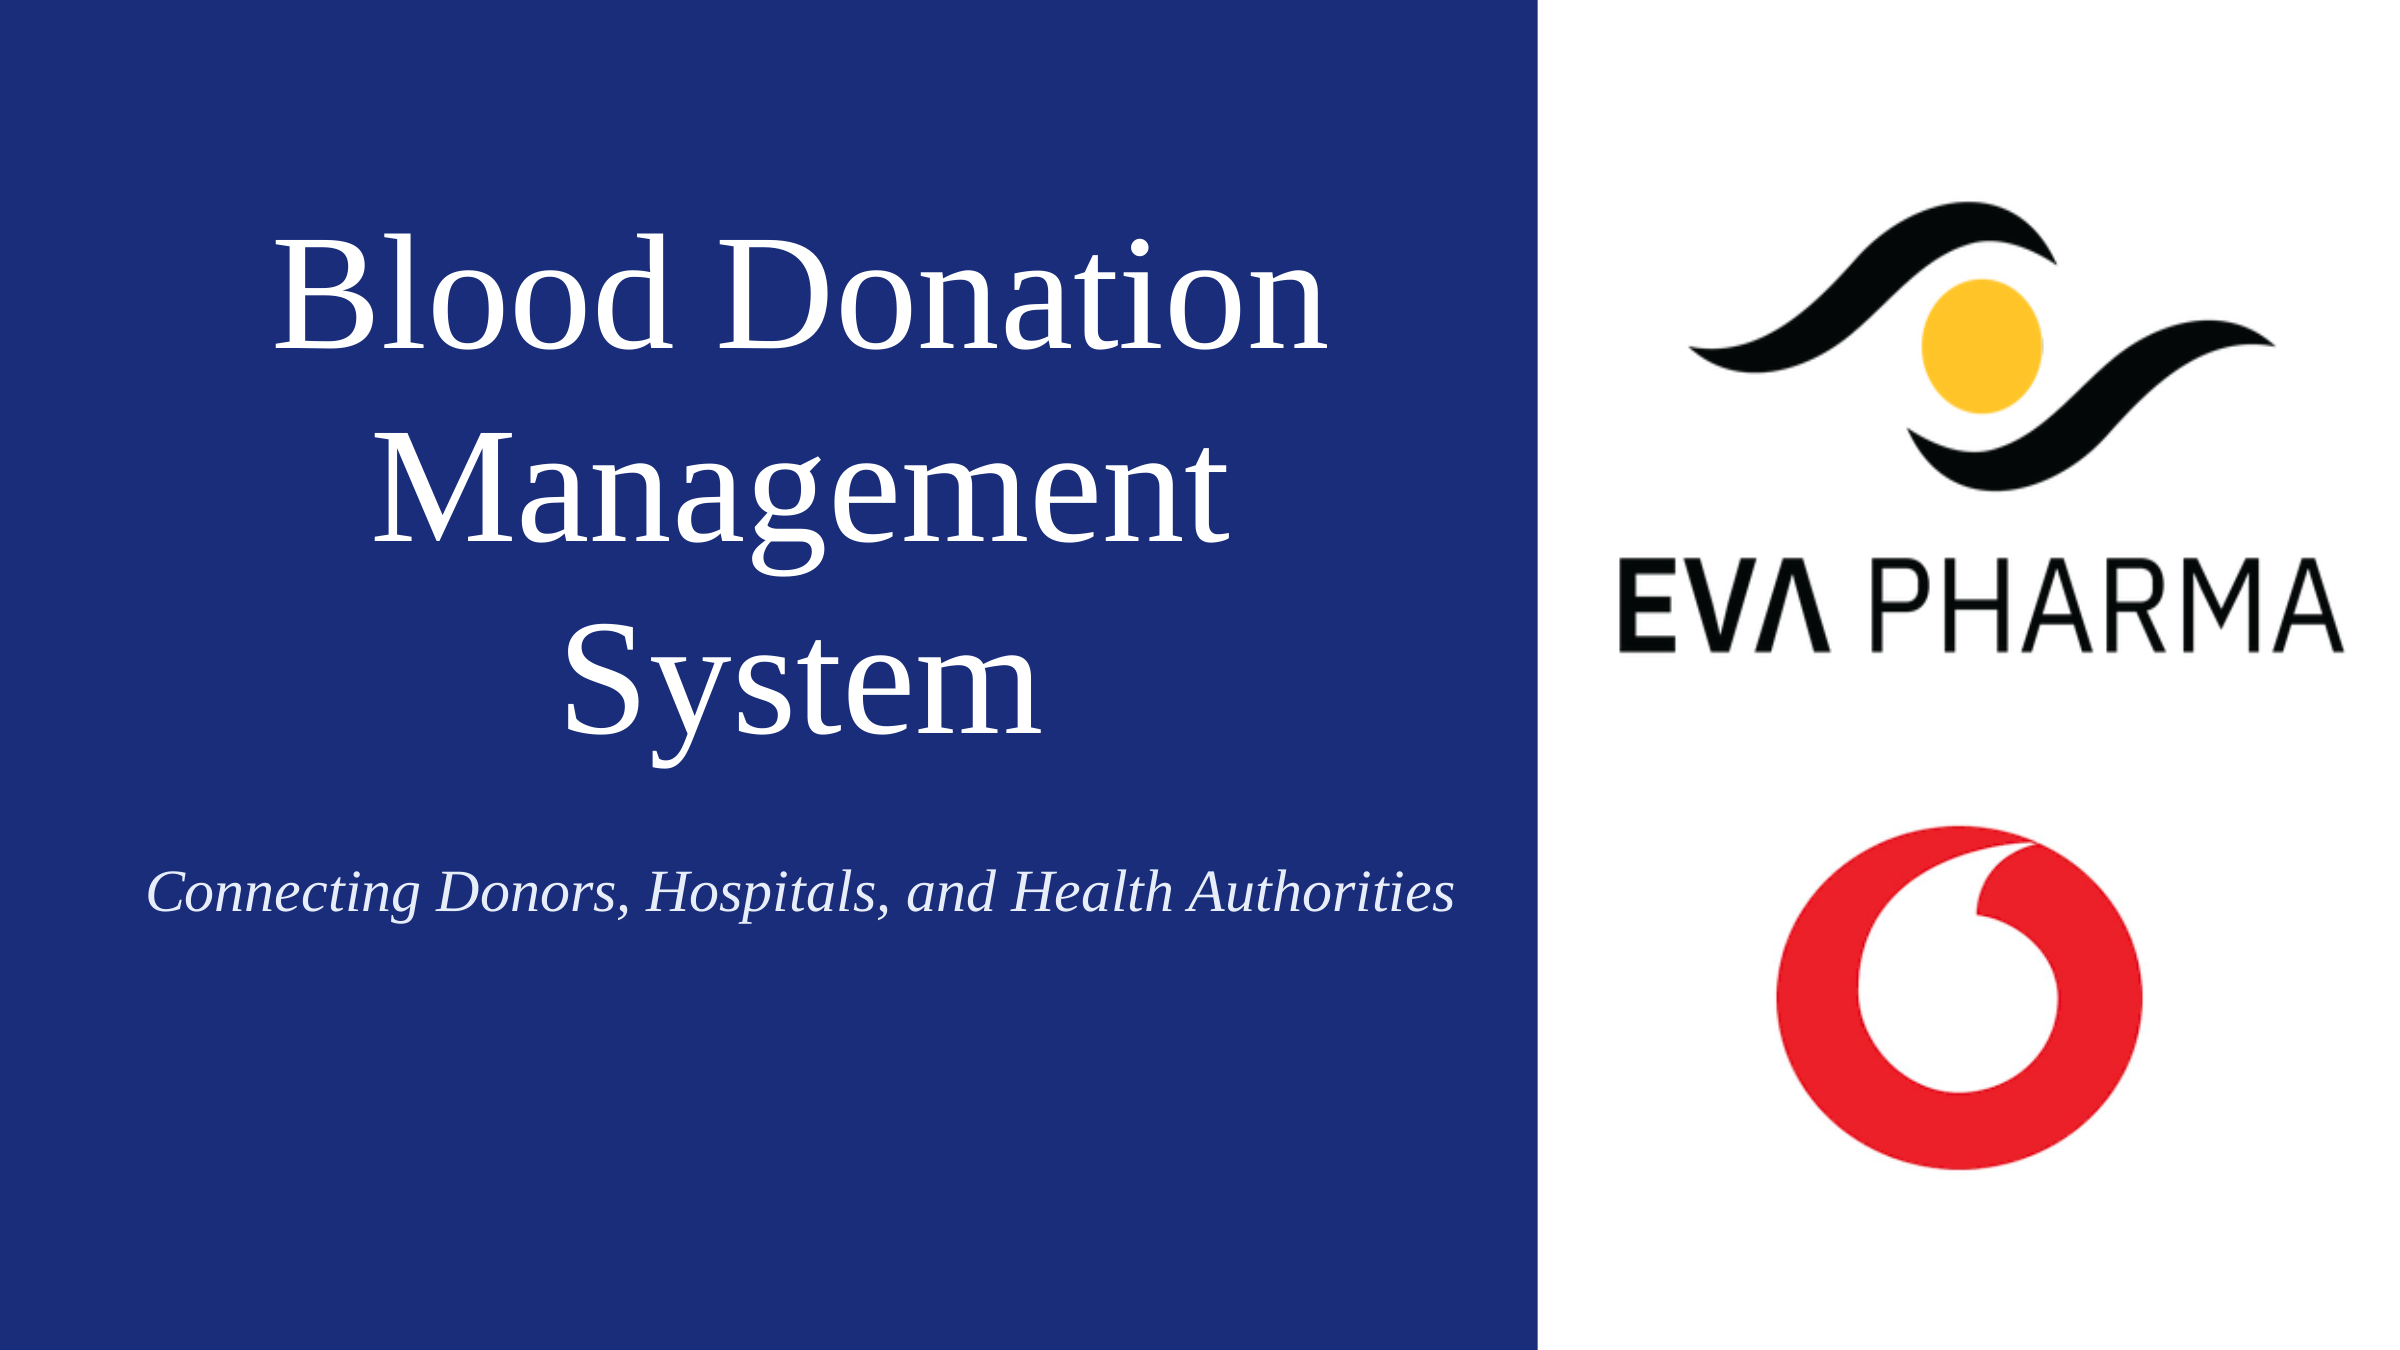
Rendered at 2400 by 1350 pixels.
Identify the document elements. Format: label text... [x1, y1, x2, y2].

text_box [1724, 795, 2185, 1229]
text_box Blood Donation Management System [224, 188, 1378, 846]
text_box Connecting Donors, Hospitals, and Health Authorities [106, 846, 1496, 1032]
text_box [1536, 0, 2400, 1350]
picture [1593, 170, 2363, 675]
